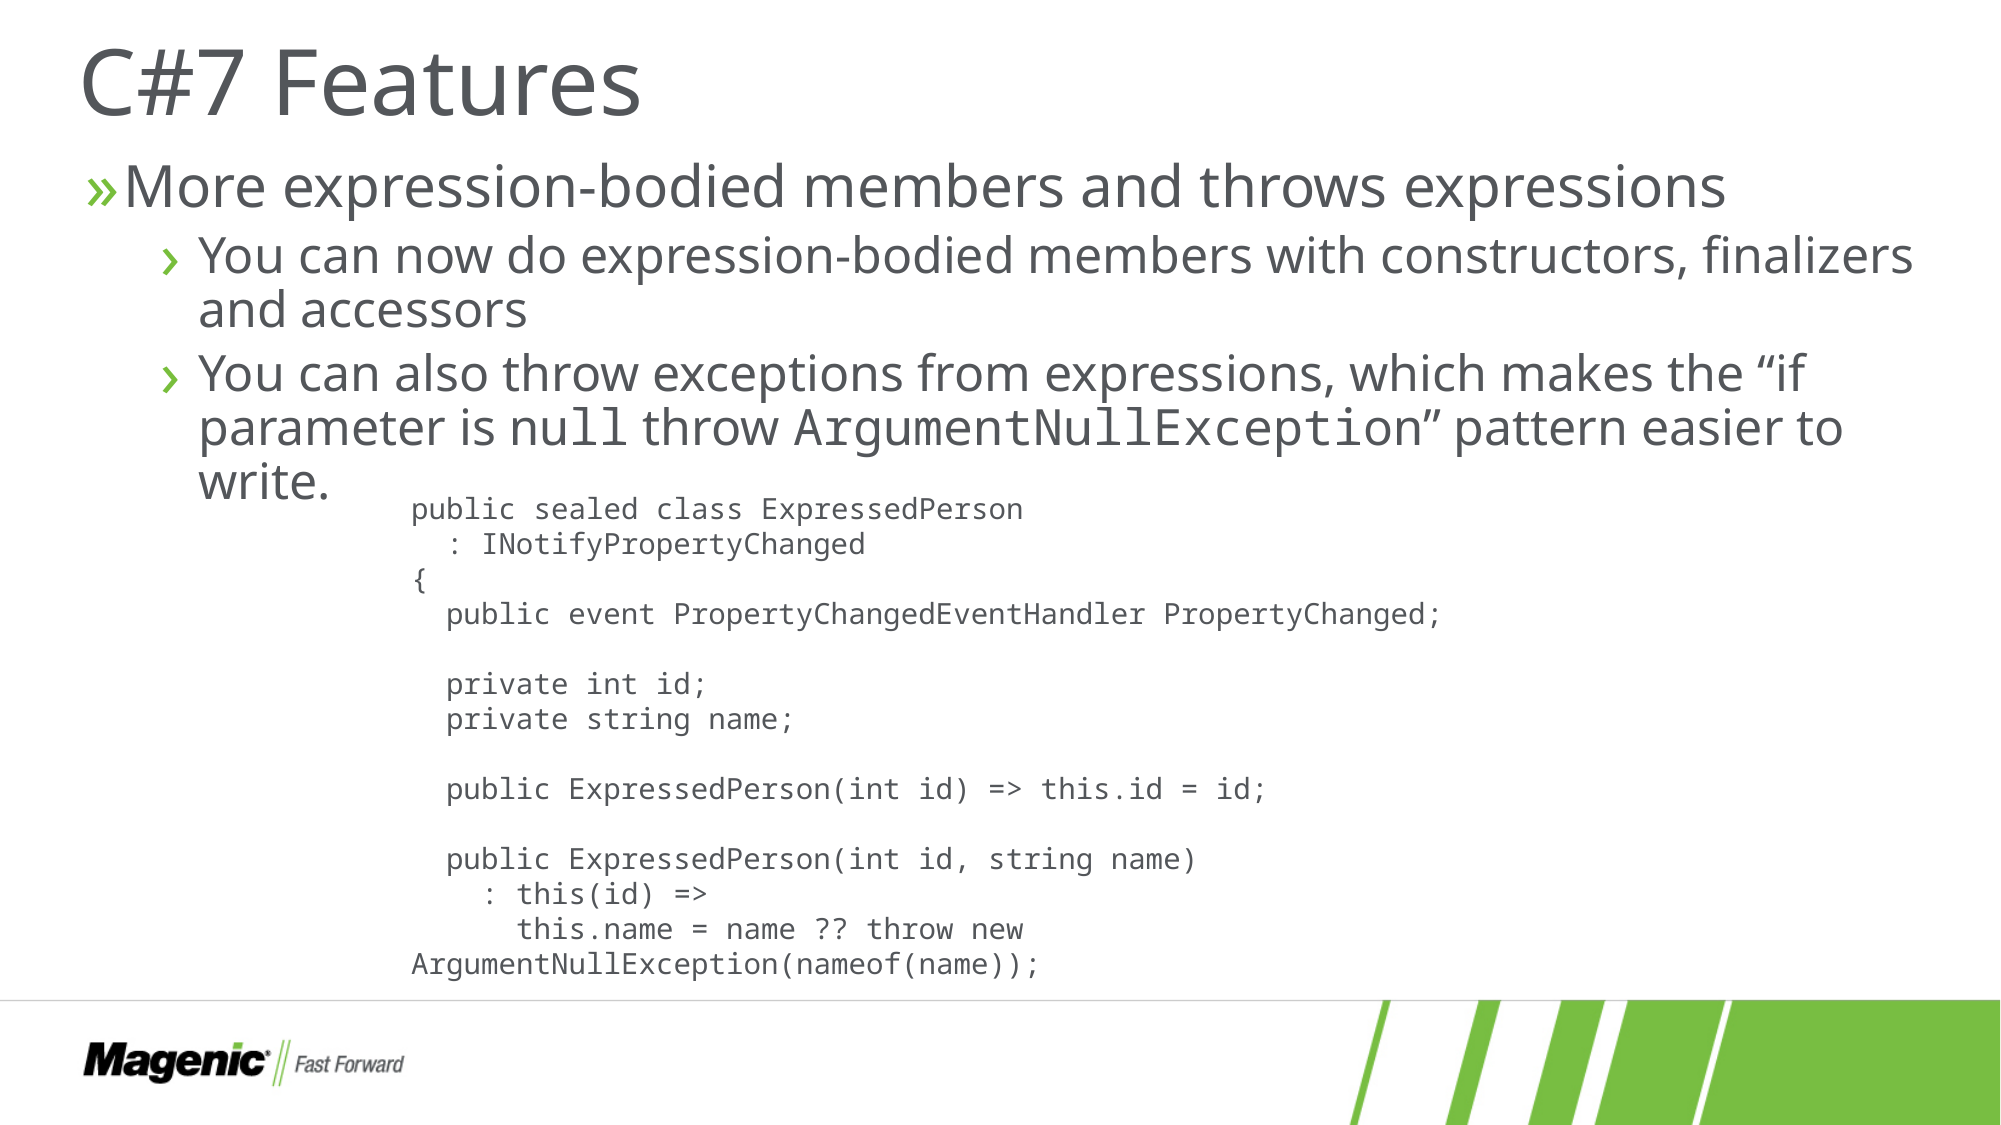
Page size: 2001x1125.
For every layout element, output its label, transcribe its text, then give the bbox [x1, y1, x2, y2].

text_box public sealed class ExpressedPerson : INotifyPropertyChanged { public event PropertyChangedEventHandler PropertyChanged; private int id; private string name; public ExpressedPerson(int id) => this.id = id; public ExpressedPerson(int id, string name) : this(id) => this.name = name ?? throw new ArgumentNullException(nameof(name)); [396, 483, 1605, 988]
title C#7 Features [63, 41, 1938, 131]
picture [0, 0, 2001, 1125]
list More expression-bodied members and throws expressions You can now do expression-bodied members with constructors, finalizers and accessors You can also throw exceptions from expressions, which makes the “if parameter is null throw ArgumentNullException” pattern easier to write. [70, 149, 1946, 939]
